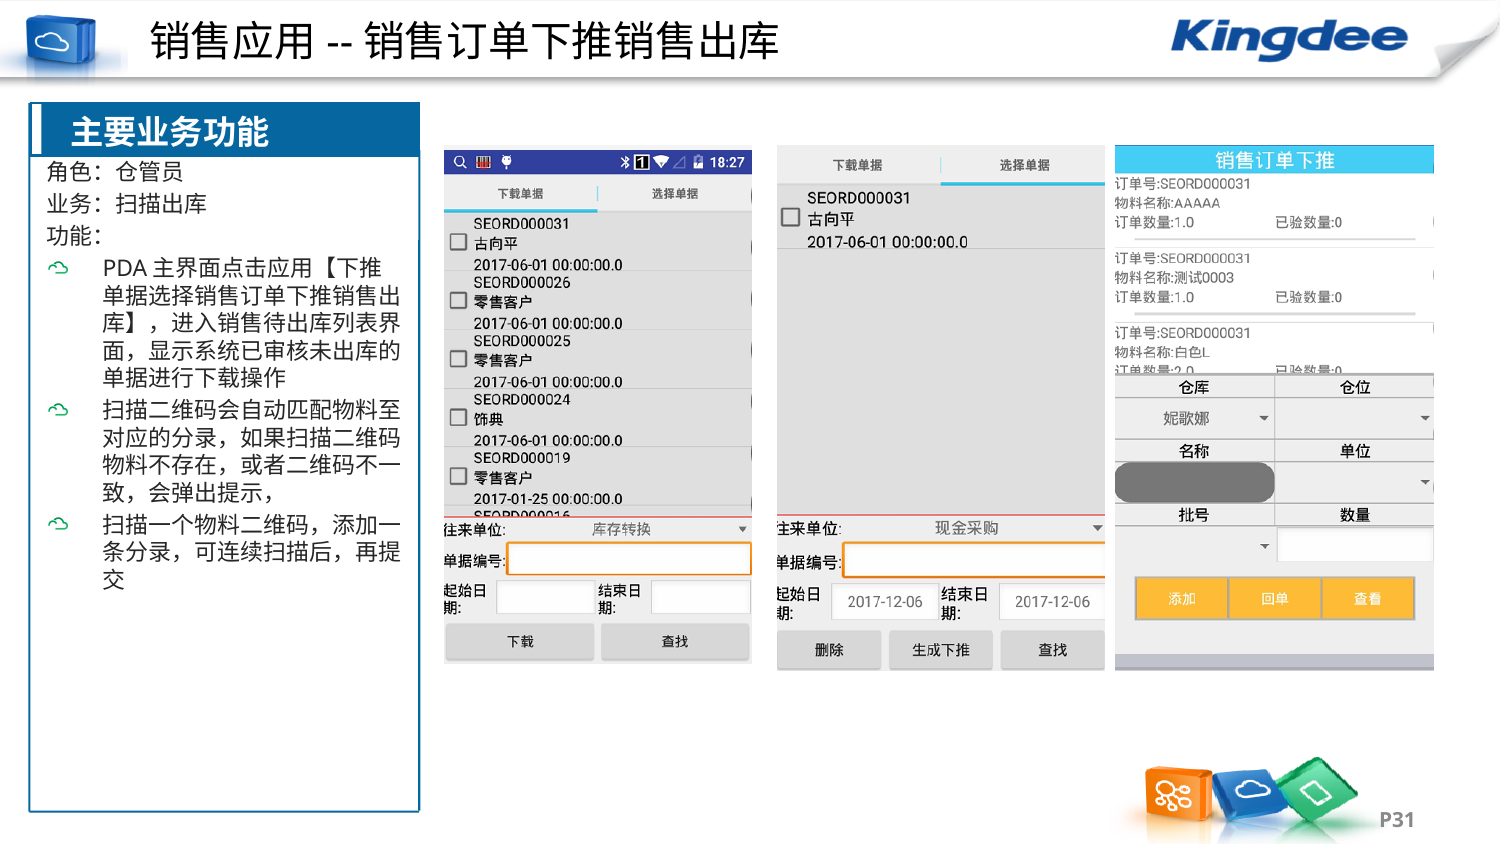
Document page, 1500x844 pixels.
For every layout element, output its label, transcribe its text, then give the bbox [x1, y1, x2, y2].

picture [444, 144, 752, 664]
picture [776, 144, 1105, 672]
picture [900, 1, 1500, 77]
picture [1109, 748, 1403, 844]
picture [1115, 144, 1434, 671]
picture [0, 0, 133, 92]
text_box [29, 102, 420, 812]
title 销售应用--销售订单下推销售出库 [133, 1, 900, 79]
